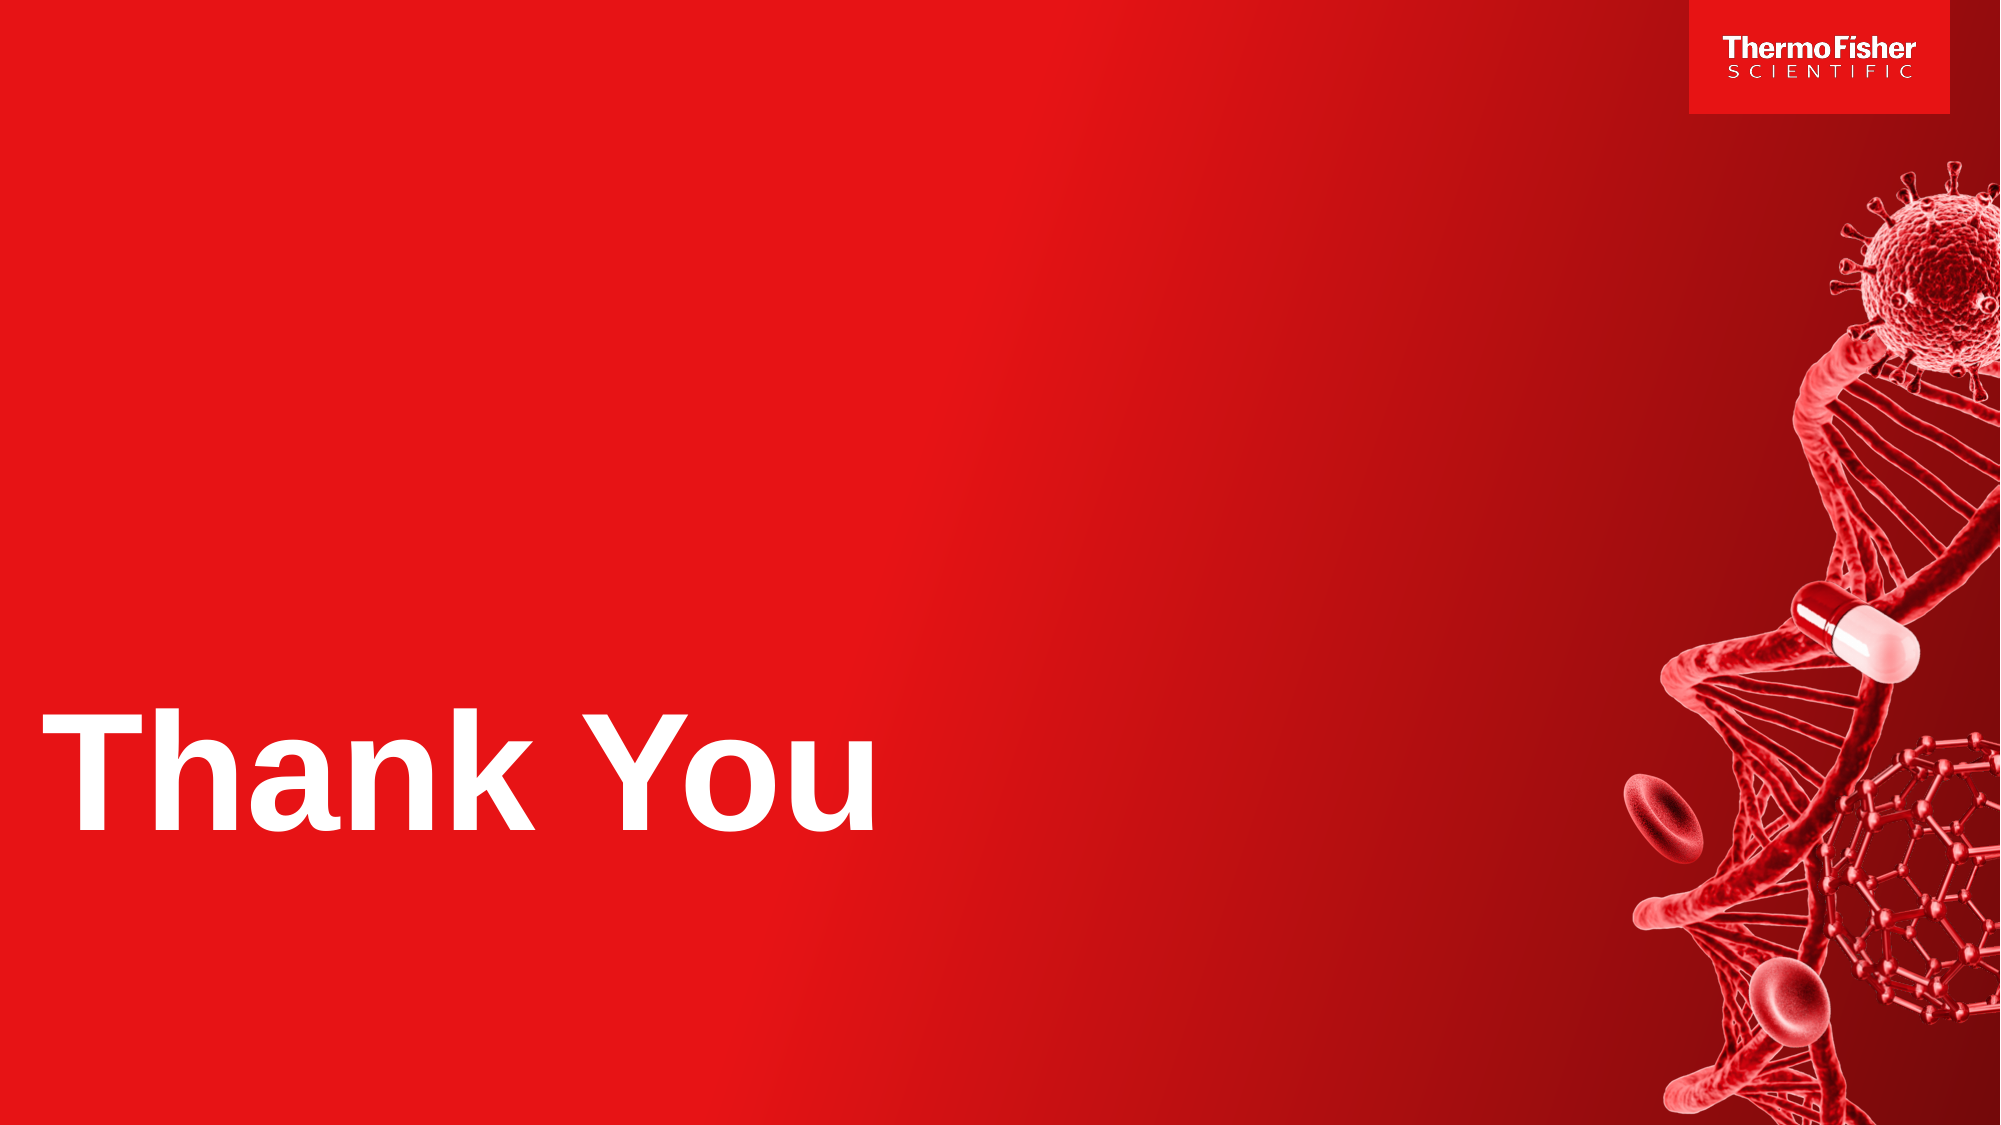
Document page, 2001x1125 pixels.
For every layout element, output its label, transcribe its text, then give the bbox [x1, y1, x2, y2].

picture [1585, 134, 2000, 1125]
list Thank You [41, 622, 1314, 865]
picture [1705, 16, 1934, 96]
